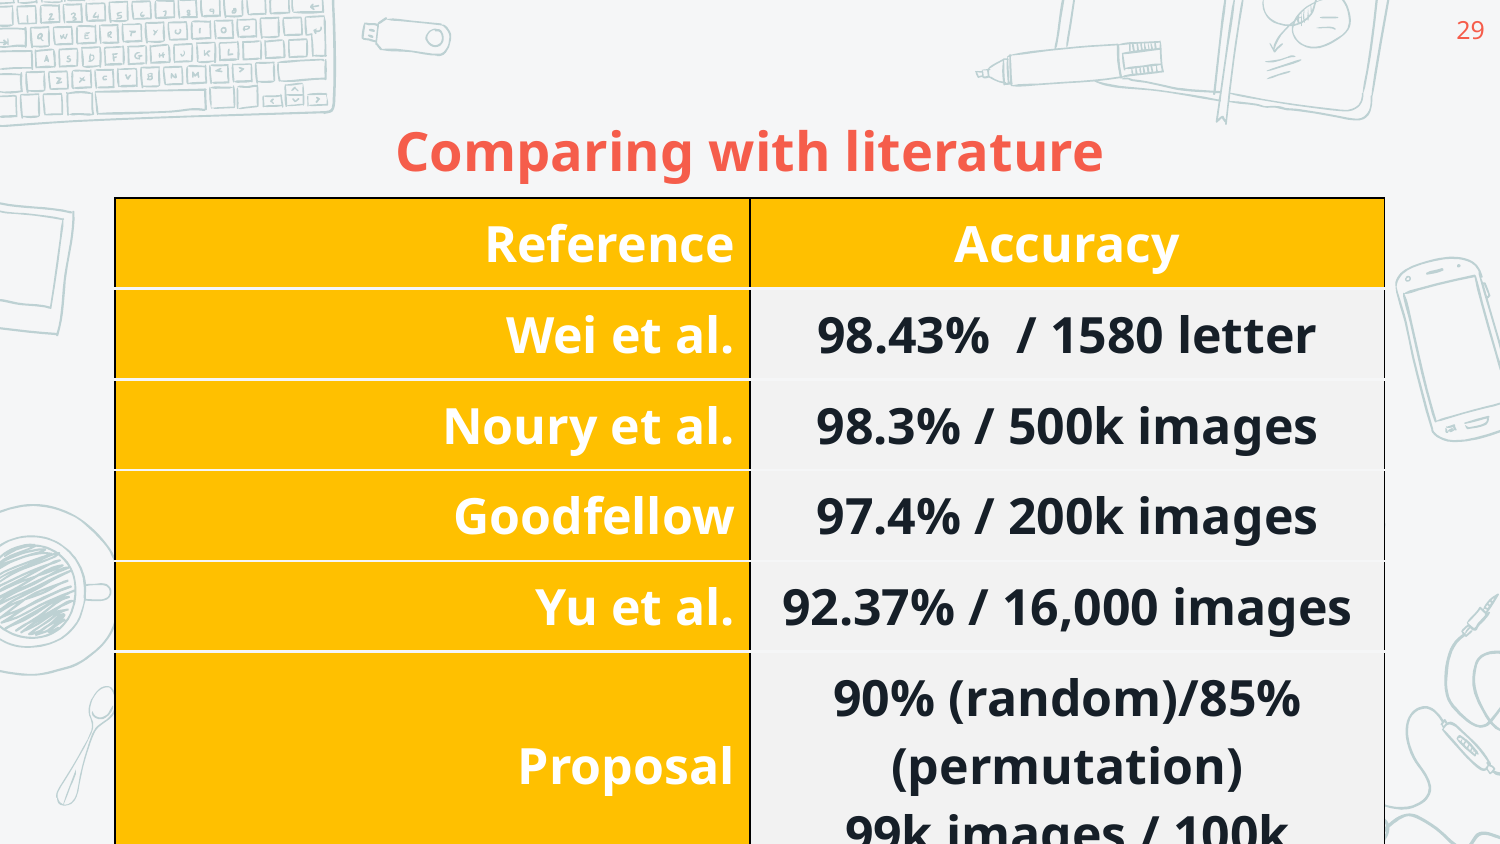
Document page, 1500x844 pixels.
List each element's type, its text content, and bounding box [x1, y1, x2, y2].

table_cell Proposal [116, 653, 749, 844]
table_cell Goodfellow [116, 471, 749, 560]
table_cell 97.4% / 200k images [751, 471, 1384, 560]
table_cell Noury et al. [116, 381, 749, 469]
slide_number ‹#› [1435, 0, 1500, 53]
table_header Reference [116, 199, 749, 287]
table_cell 98.3% / 500k images [751, 381, 1384, 469]
table_cell Yu et al. [116, 562, 749, 650]
table_header Accuracy [751, 199, 1384, 287]
table_cell 98.43% / 1580 letter [751, 290, 1384, 378]
table_cell 90% (random)/85%(permutation) 99k images / 100k [751, 653, 1384, 844]
table_cell 92.37% / 16,000 images [751, 562, 1384, 650]
table_cell Wei et al. [116, 290, 749, 378]
title Comparing with literature [185, 102, 1315, 197]
